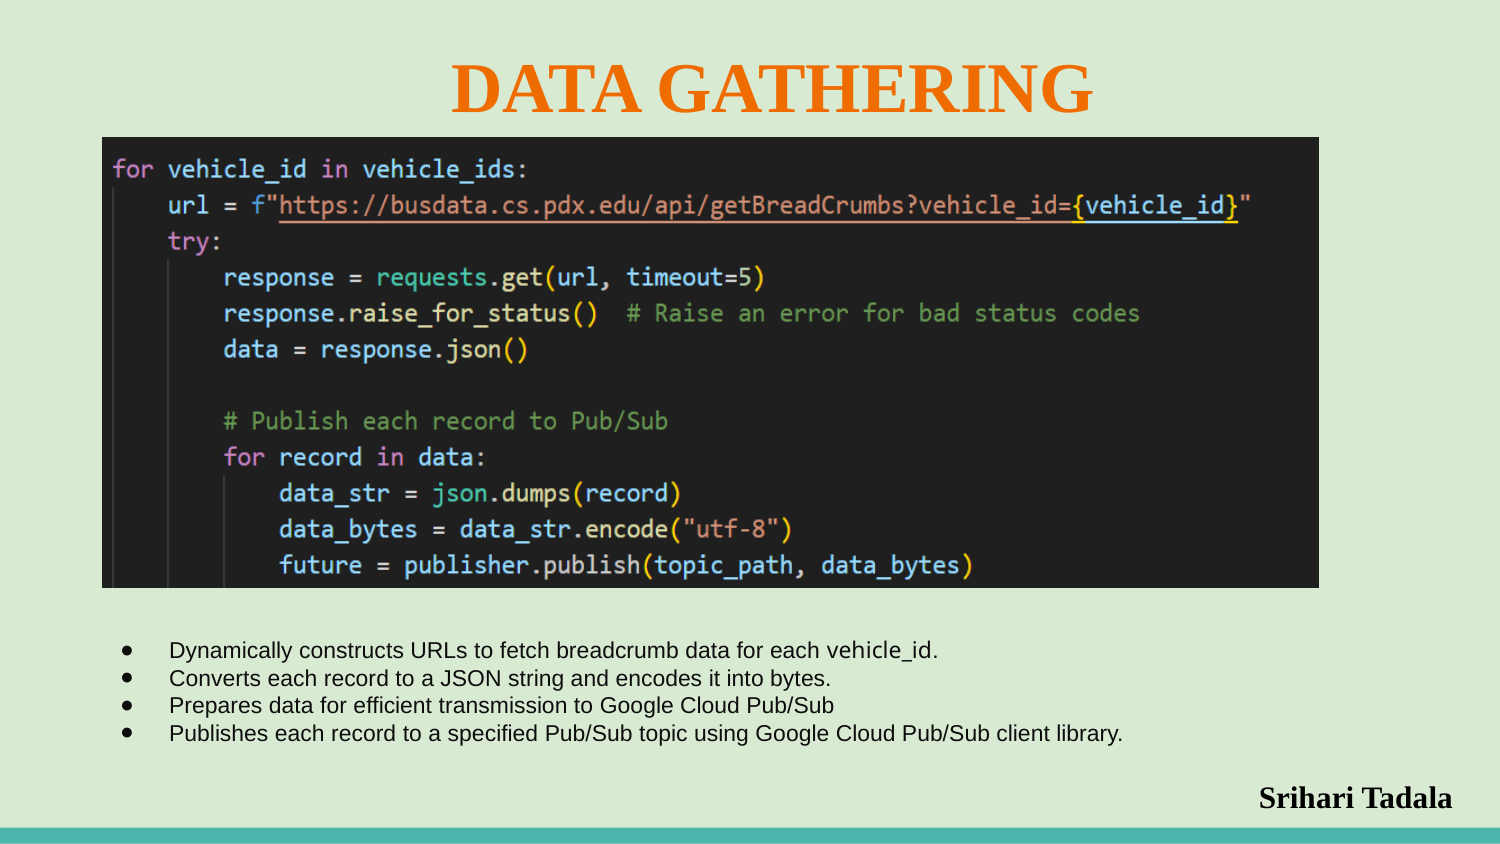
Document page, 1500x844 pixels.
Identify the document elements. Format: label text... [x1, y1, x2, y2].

picture [102, 137, 1319, 588]
text_box Dynamically constructs URLs to fetch breadcrumb data for each vehicle_id. Converts each record to a JSON string and encodes it into bytes. Prepares data for efficient transmission to Google Cloud Pub/Sub Publishes each record to a specified Pub/Sub topic using Google Cloud Pub/Sub client library. [79, 620, 1440, 761]
title DATA GATHERING [74, 26, 1472, 143]
text_box Srihari Tadala [1243, 762, 1500, 830]
